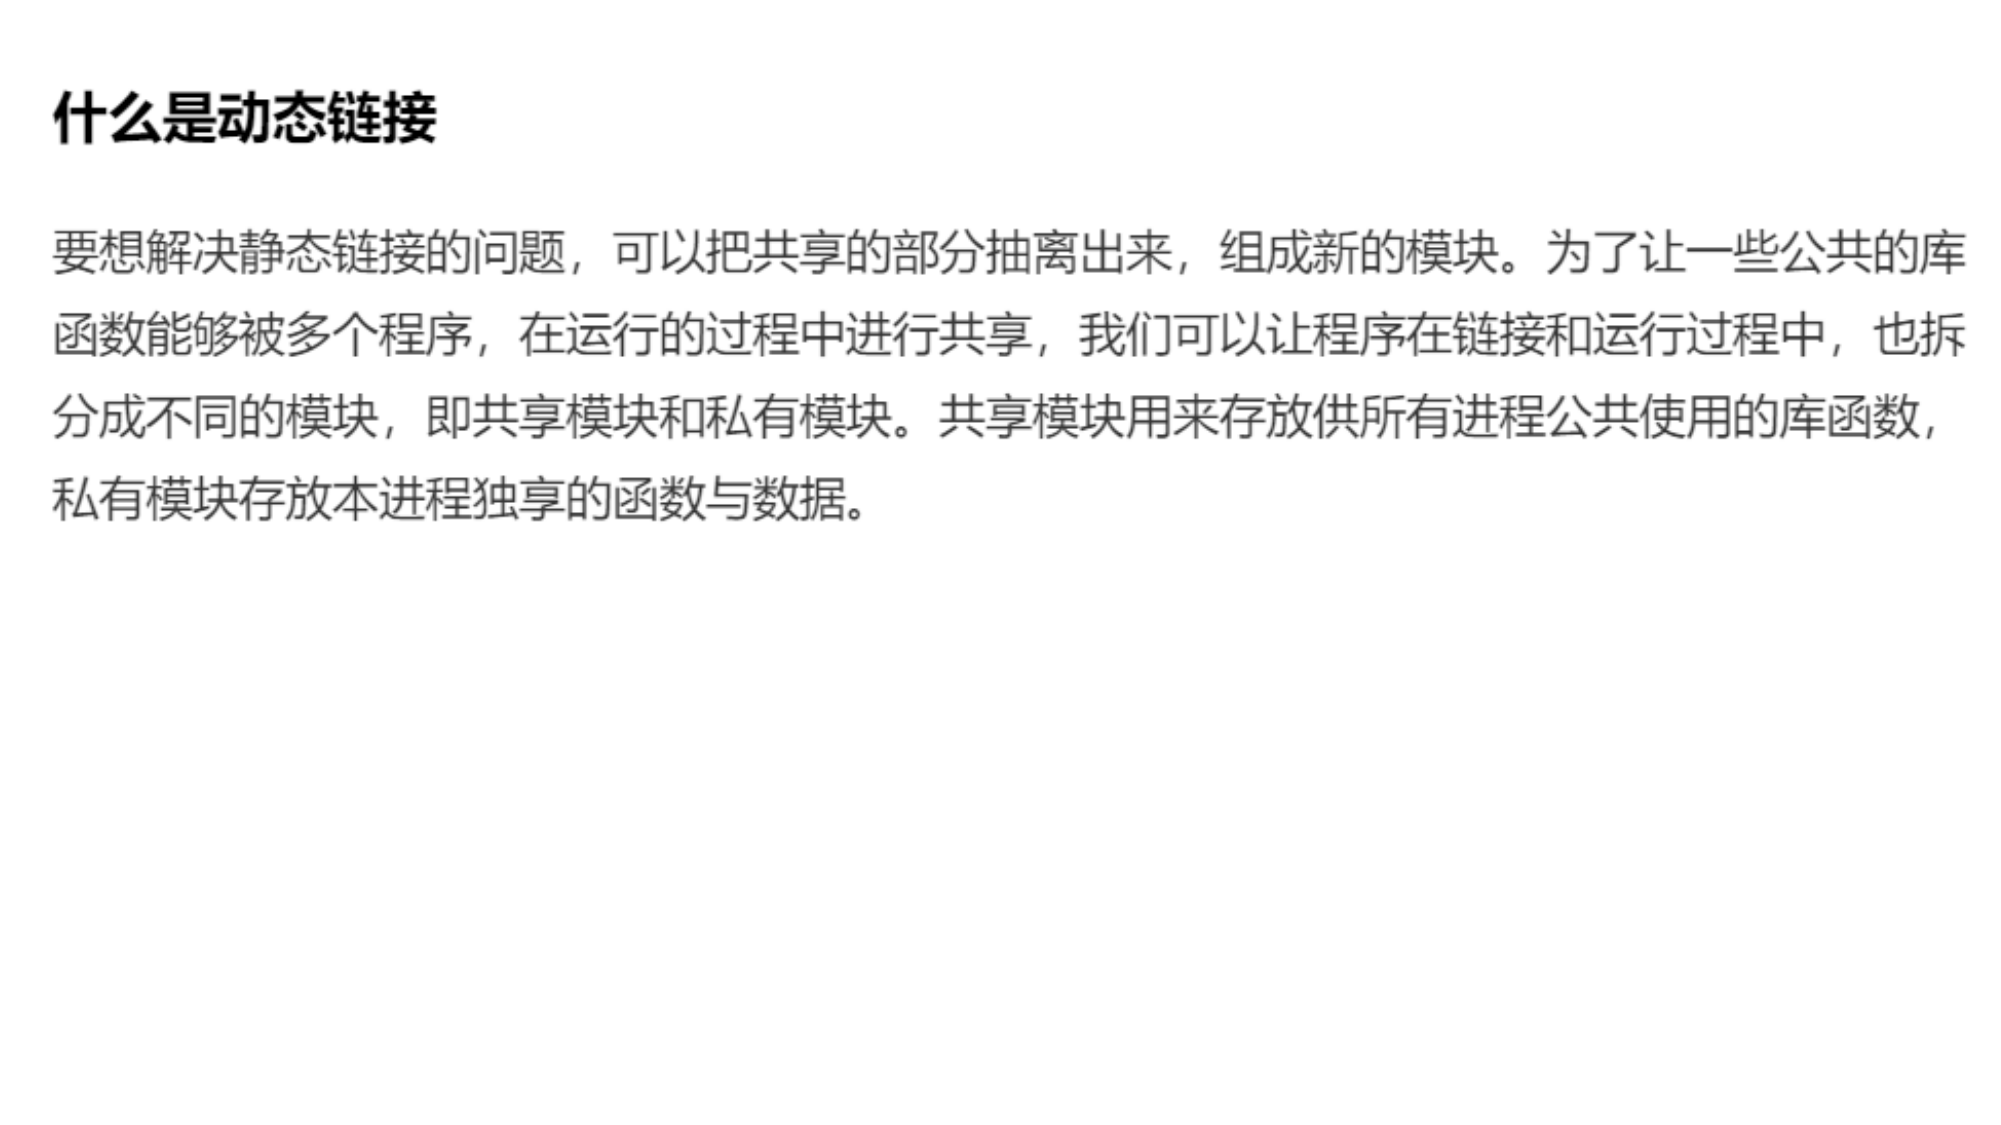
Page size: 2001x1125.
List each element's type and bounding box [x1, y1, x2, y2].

list [10, 59, 2000, 542]
